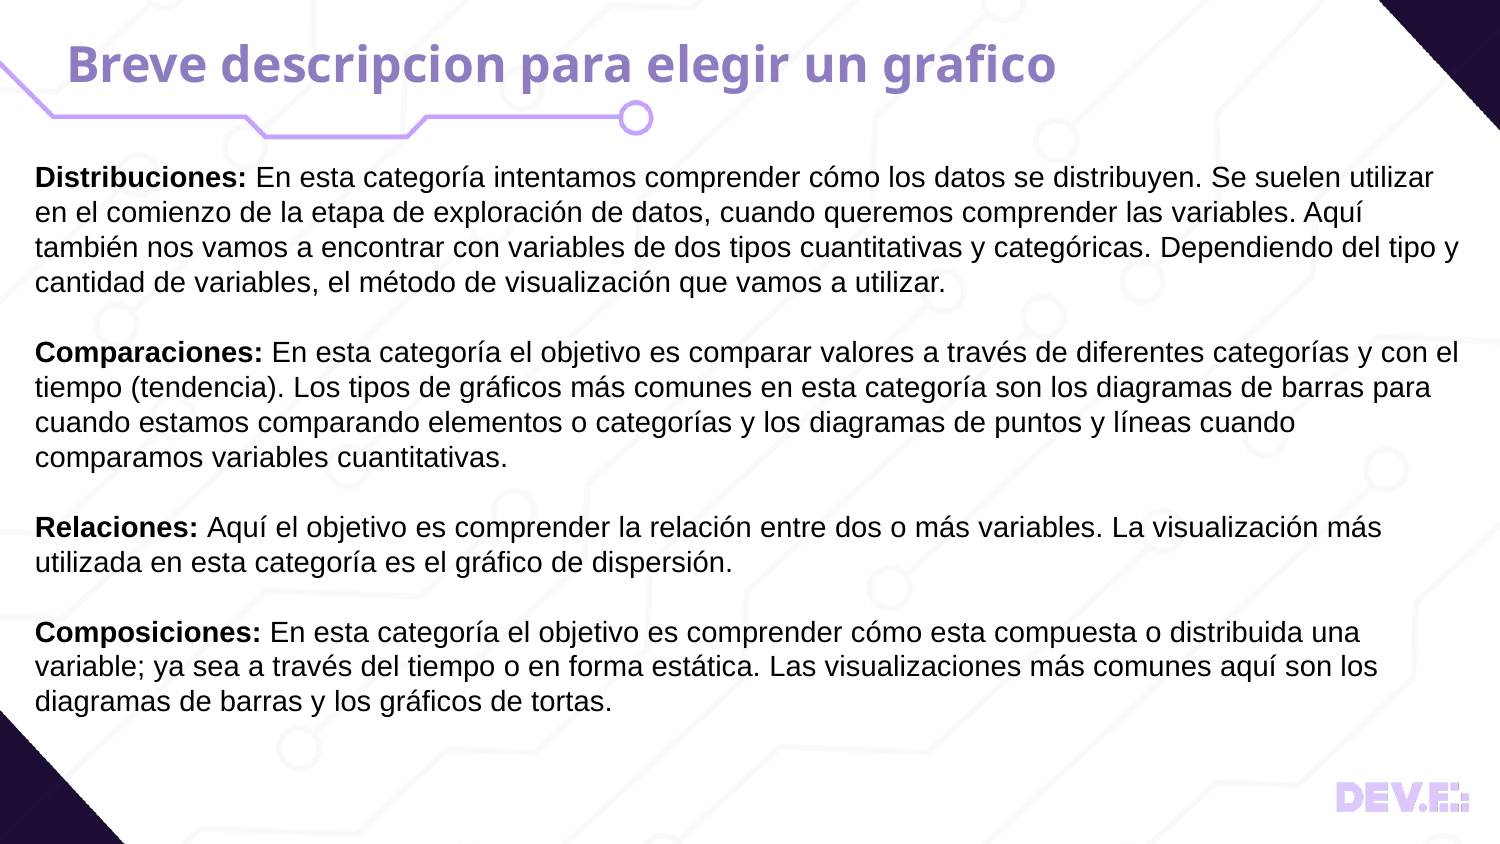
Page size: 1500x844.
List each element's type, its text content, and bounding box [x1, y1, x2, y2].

picture [0, 0, 1500, 844]
title Breve descripcion para elegir un grafico [51, 17, 1449, 112]
text_box Distribuciones: En esta categoría intentamos comprender cómo los datos se distribuyen. Se suelen utilizar en el comienzo de la etapa de exploración de datos, cuando queremos comprender las variables. Aquí también nos vamos a encontrar con variables de dos tipos cuantitativas y categóricas. Dependiendo del tipo y cantidad de variables, el método de visualización que vamos a utilizar. Comparaciones: En esta categoría el objetivo es comparar valores a través de diferentes categorías y con el tiempo (tendencia). Los tipos de gráficos más comunes en esta categoría son los diagramas de barras para cuando estamos comparando elementos o categorías y los diagramas de puntos y líneas cuando comparamos variables cuantitativas. Relaciones: Aquí el objetivo es comprender la relación entre dos o más variables. La visualización más utilizada en esta categoría es el gráfico de dispersión. Composiciones: En esta categoría el objetivo es comprender cómo esta compuesta o distribuida una variable; ya sea a través del tiempo o en forma estática. Las visualizaciones más comunes aquí son los diagramas de barras y los gráficos de tortas. [19, 143, 1481, 733]
